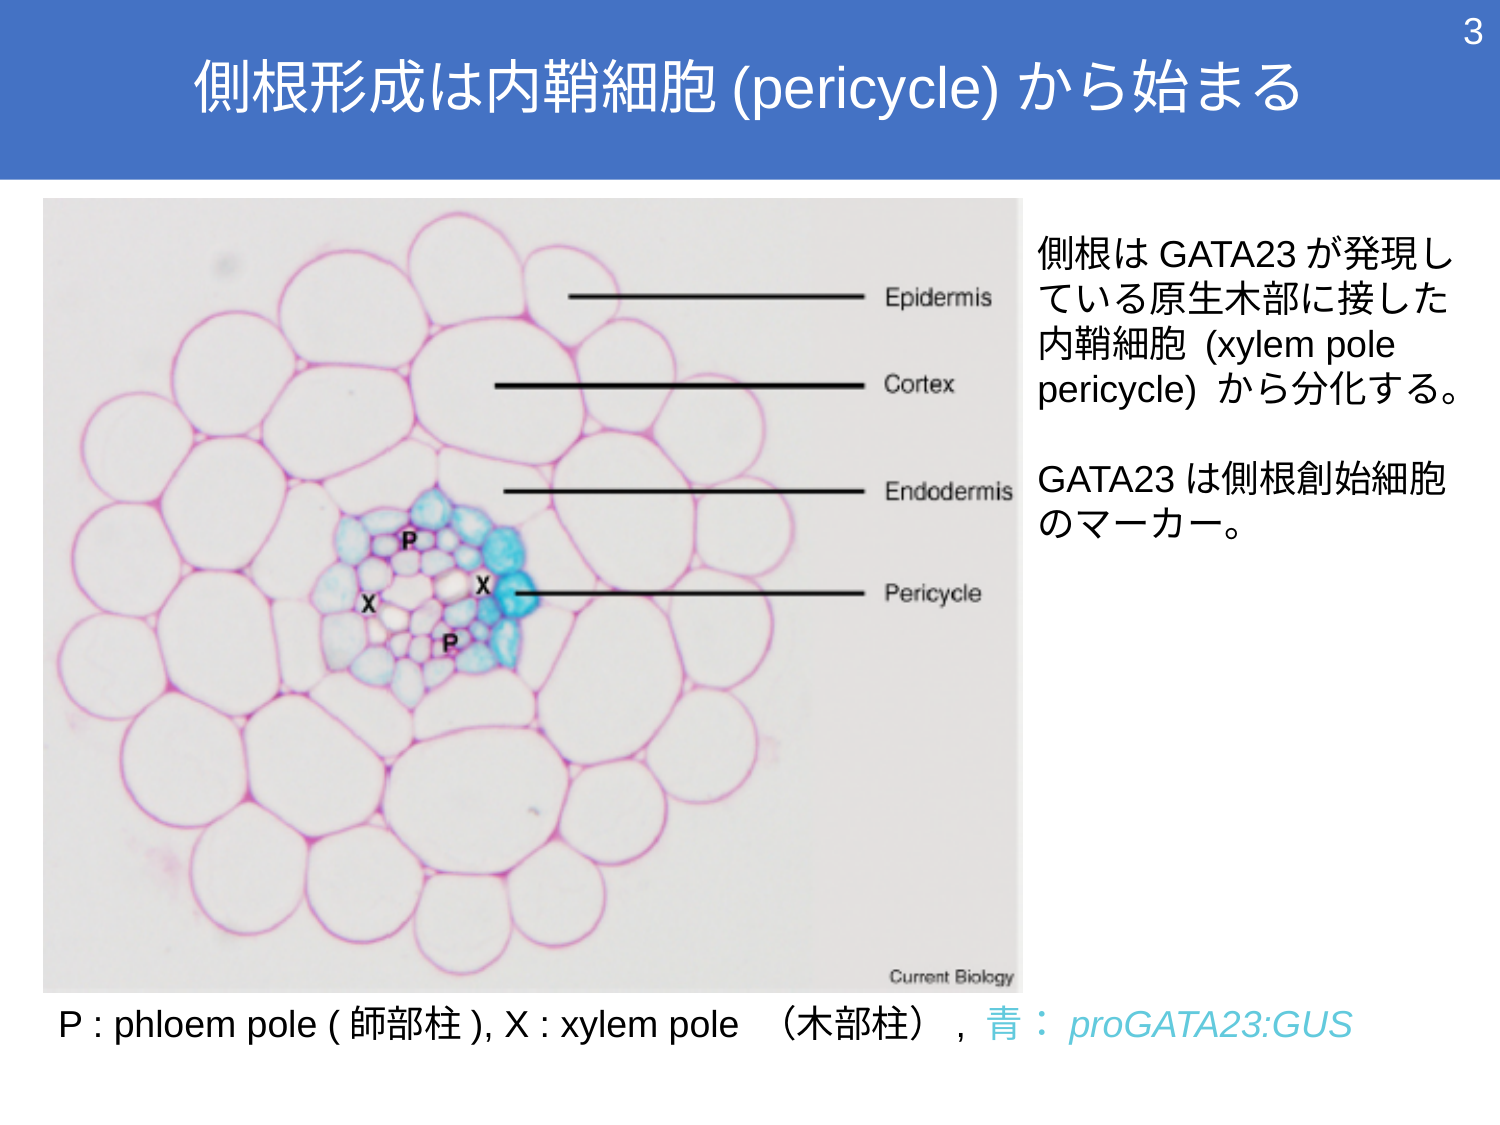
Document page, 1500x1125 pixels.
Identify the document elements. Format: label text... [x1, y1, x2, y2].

text_box 側根はGATA23が発現している原生木部に接した 内鞘細胞 (xylem pole pericycle) から分化する。 GATA23は側根創始細胞のマーカー。 [1023, 222, 1499, 553]
text_box P : phloem pole (師部柱), X : xylem pole （木部柱）, 青：proGATA23:GUS [43, 992, 1500, 1053]
slide_number 2 [1161, 0, 1499, 60]
title 側根形成は内鞘細胞(pericycle)から始まる [0, 0, 1500, 180]
picture [43, 198, 1023, 993]
